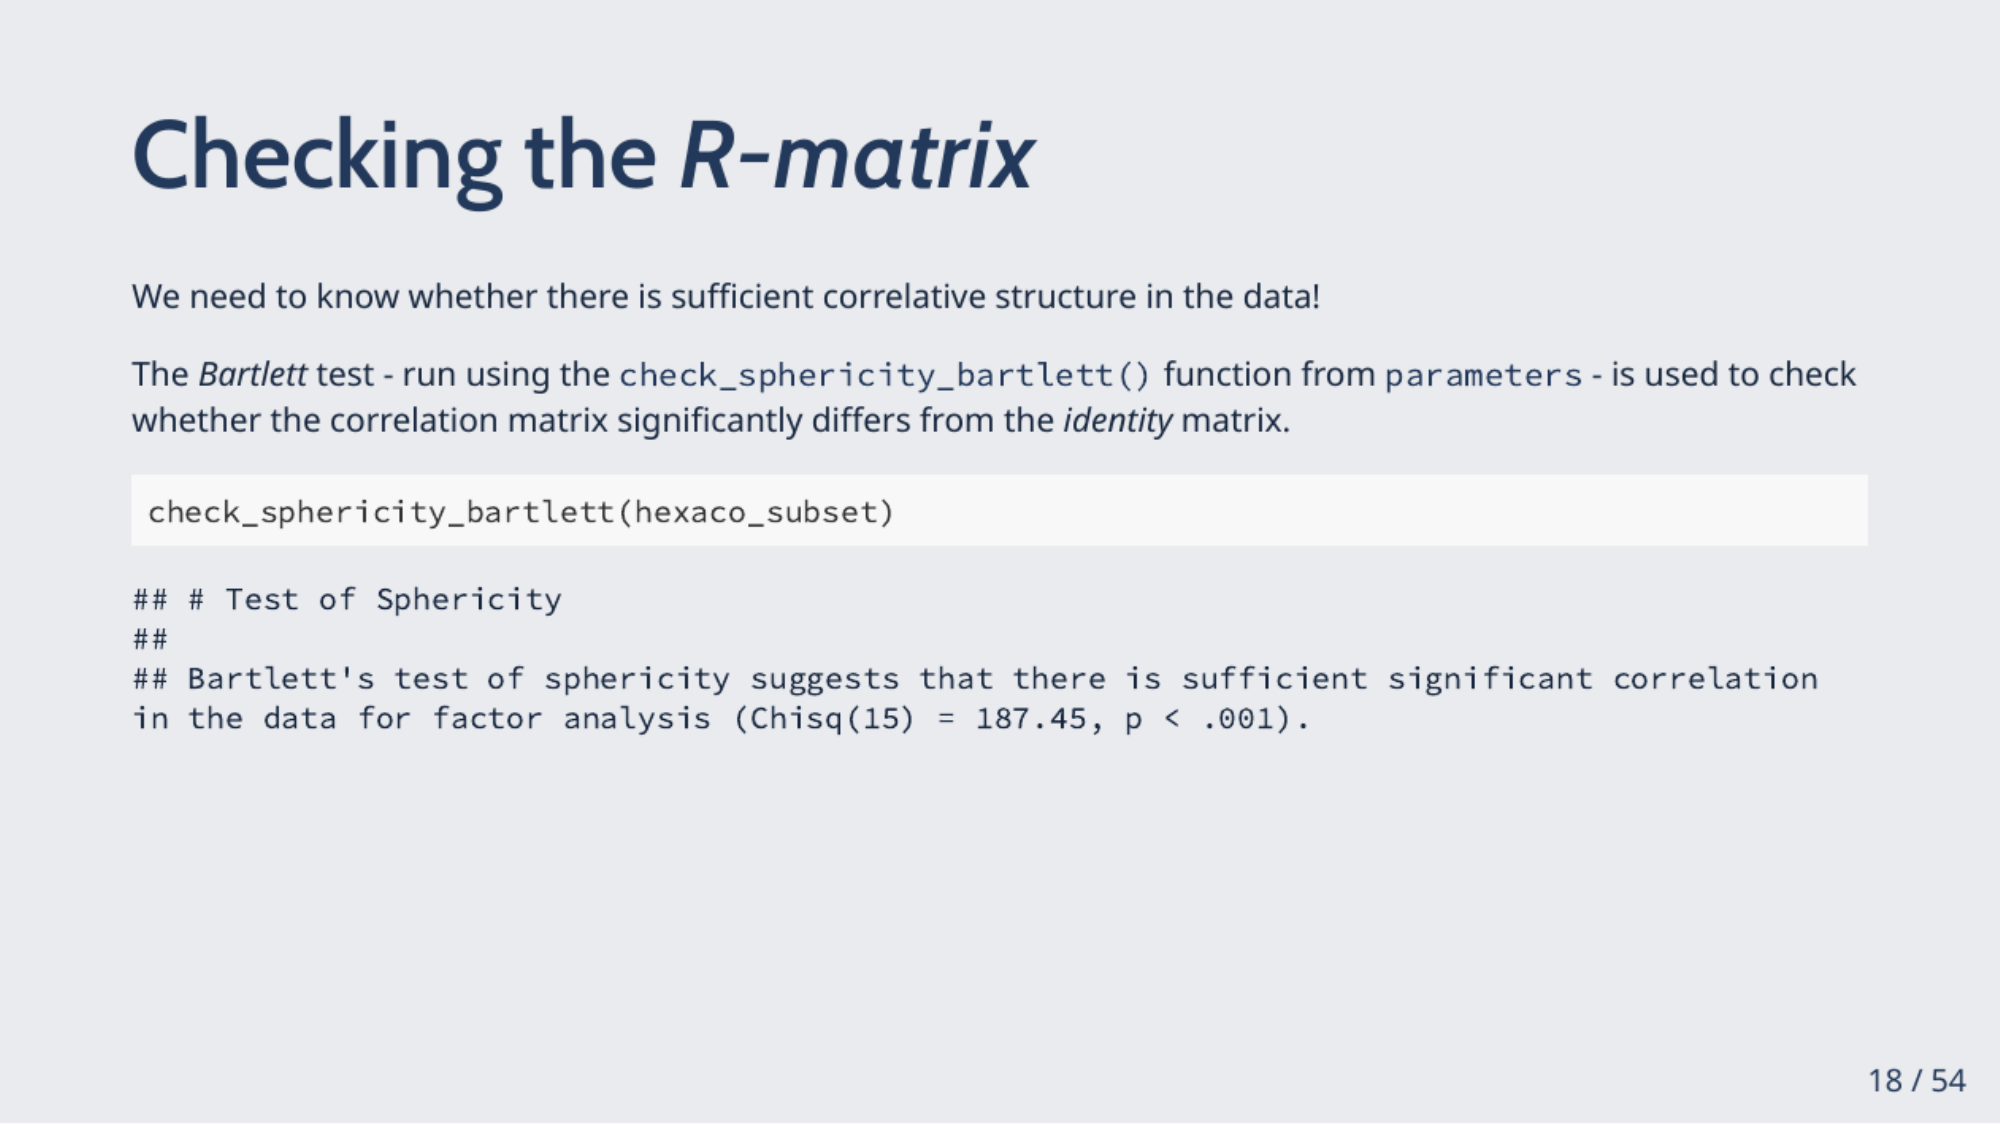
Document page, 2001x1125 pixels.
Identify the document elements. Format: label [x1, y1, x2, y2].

list [0, 0, 2000, 1125]
